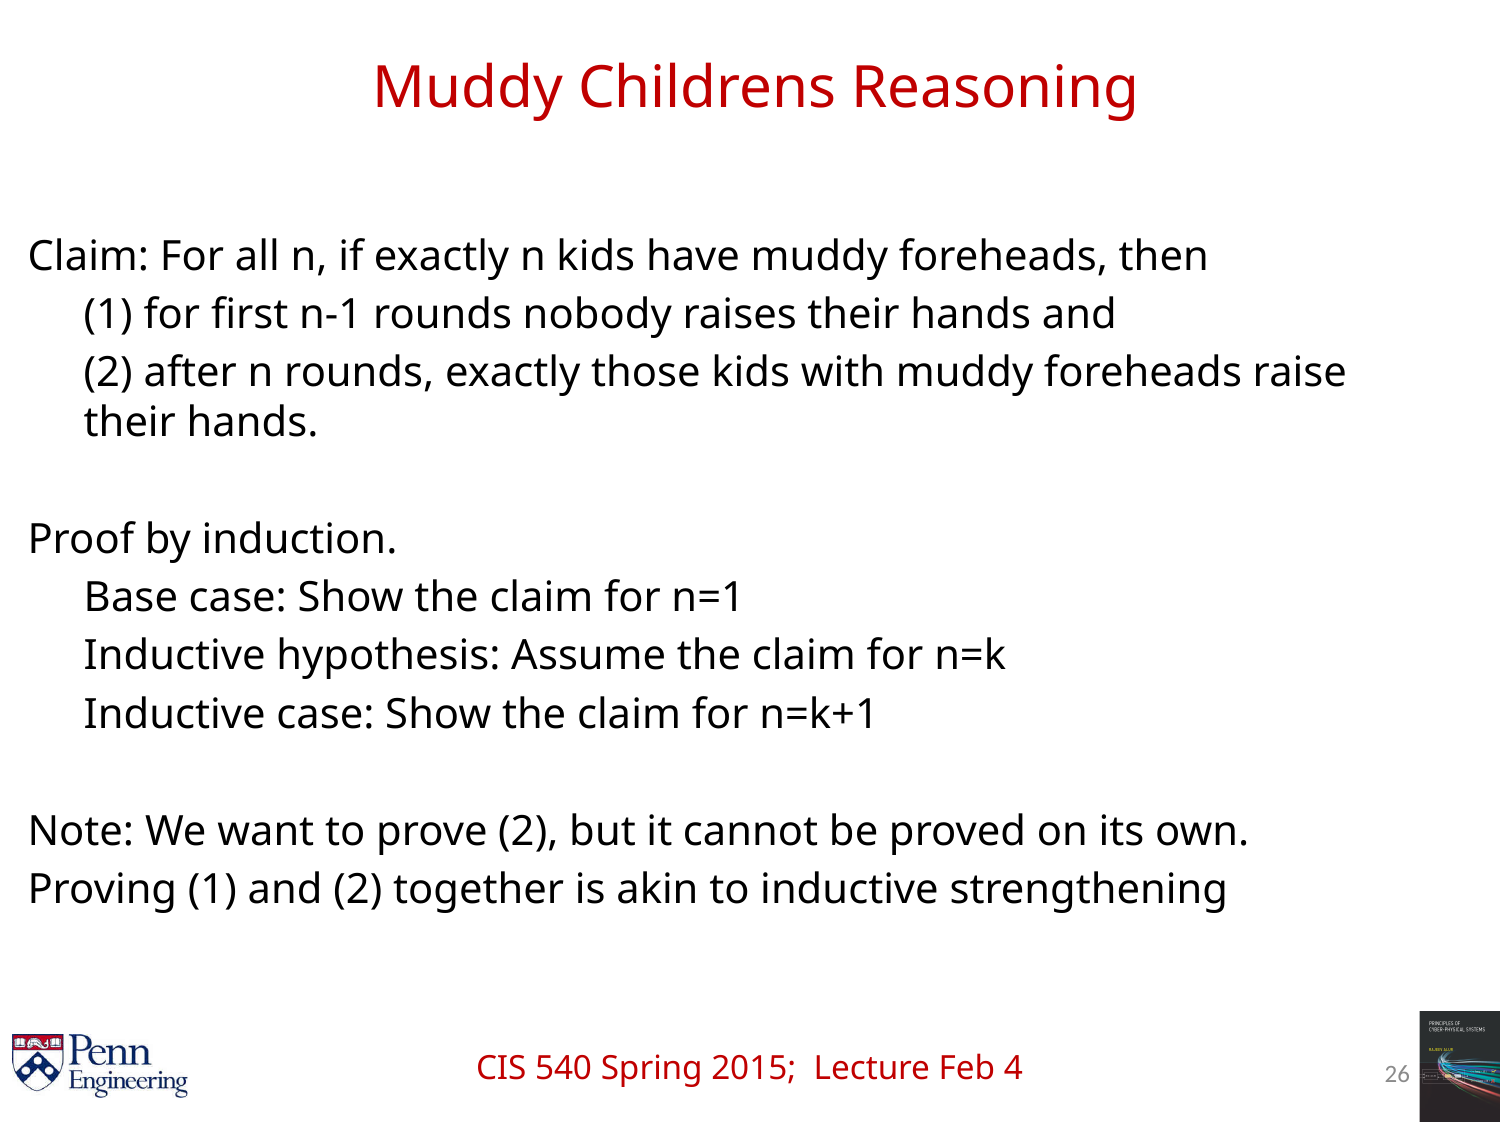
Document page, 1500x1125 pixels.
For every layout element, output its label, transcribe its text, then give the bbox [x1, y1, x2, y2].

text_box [0, 1007, 1500, 1125]
title Muddy Childrens Reasoning [112, 24, 1400, 143]
text_box Claim: For all n, if exactly n kids have muddy foreheads, then (1) for first n-1 rounds nobody raises their hands and (2) after n rounds, exactly those kids with muddy foreheads raise their hands. Proof by induction. Base case: Show the claim for n=1 Inductive hypothesis: Assume the claim for n=k Inductive case: Show the claim for n=k+1 Note: We want to prove (2), but it cannot be proved on its own. Proving (1) and (2) together is akin to inductive strengthening [12, 162, 1488, 925]
